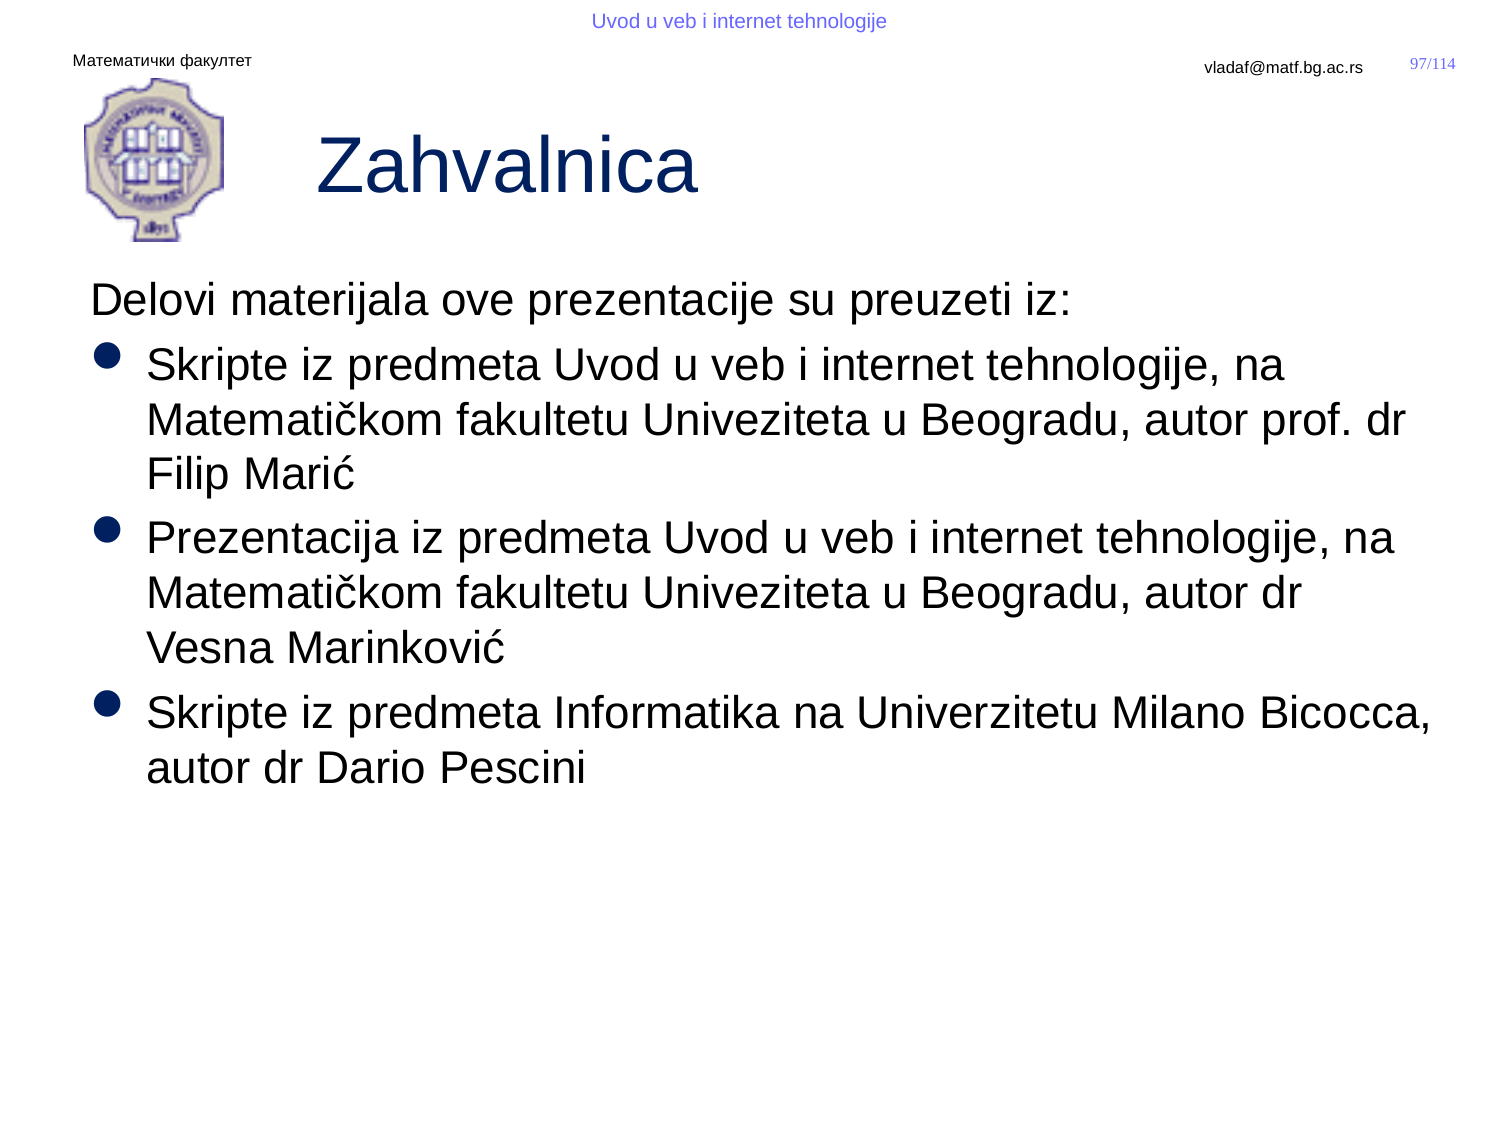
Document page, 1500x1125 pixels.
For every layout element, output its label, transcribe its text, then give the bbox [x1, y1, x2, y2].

title Zahvalnica [301, 90, 1425, 233]
picture [84, 78, 224, 242]
list Delovi materijala ove prezentacije su preuzeti iz: Skripte iz predmeta Uvod u veb i internet tehnologije, na Matematičkom fakultetu Univeziteta u Beogradu, autor prof. dr Filip Marić Prezentacija iz predmeta Uvod u veb i internet tehnologije, na Matematičkom fakultetu Univeziteta u Beogradu, autor dr Vesna Marinković Skripte iz predmeta Informatika na Univerzitetu Milano Bicocca, autor dr Dario Pescini [75, 262, 1452, 1125]
